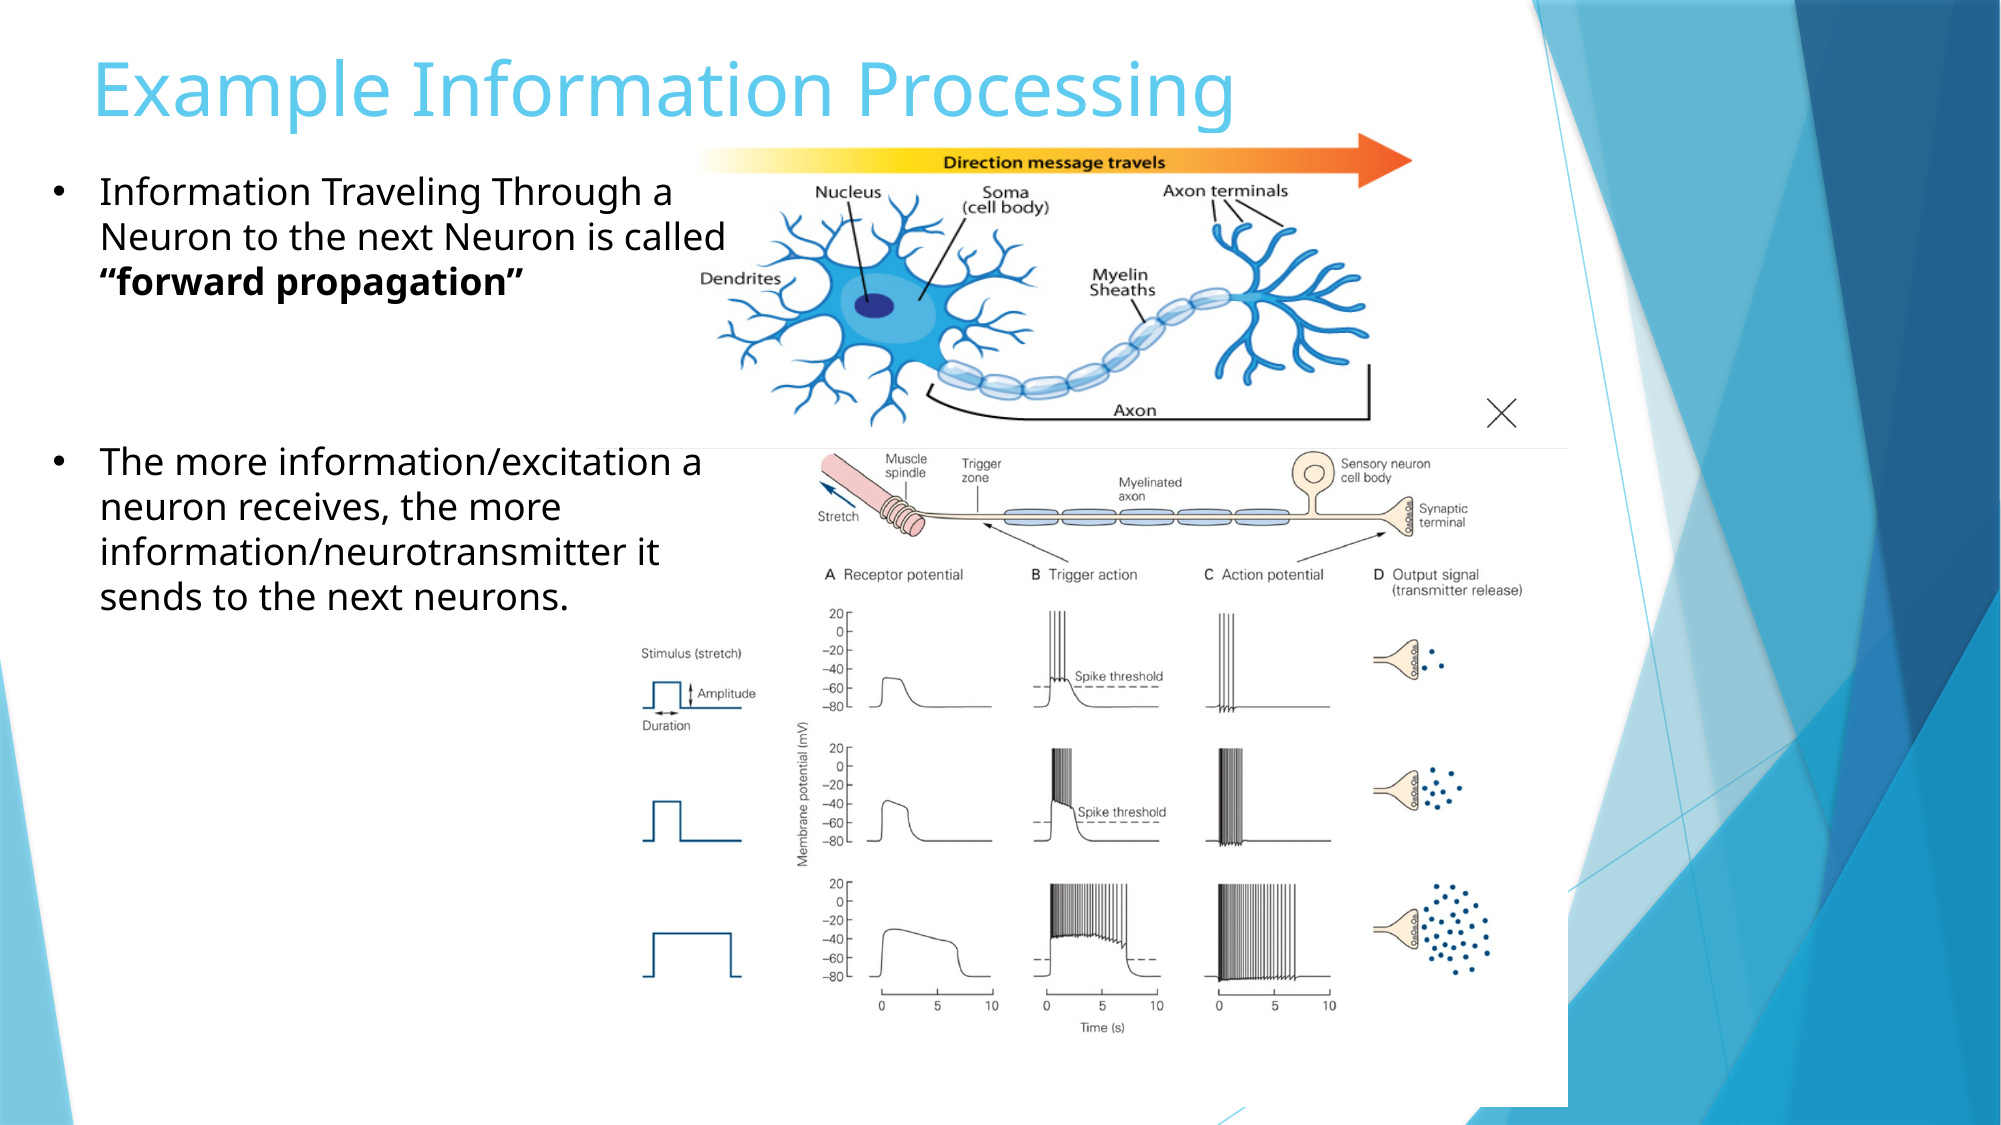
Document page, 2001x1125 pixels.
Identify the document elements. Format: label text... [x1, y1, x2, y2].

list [595, 377, 1569, 1107]
text_box Information Traveling Through a Neuron to the next Neuron is called “forward propagation” The more information/excitation a neuron receives, the more information/neurotransmitter it sends to the next neurons. [37, 160, 691, 671]
picture [696, 132, 1412, 428]
title Example Information Processing [76, 34, 1487, 251]
